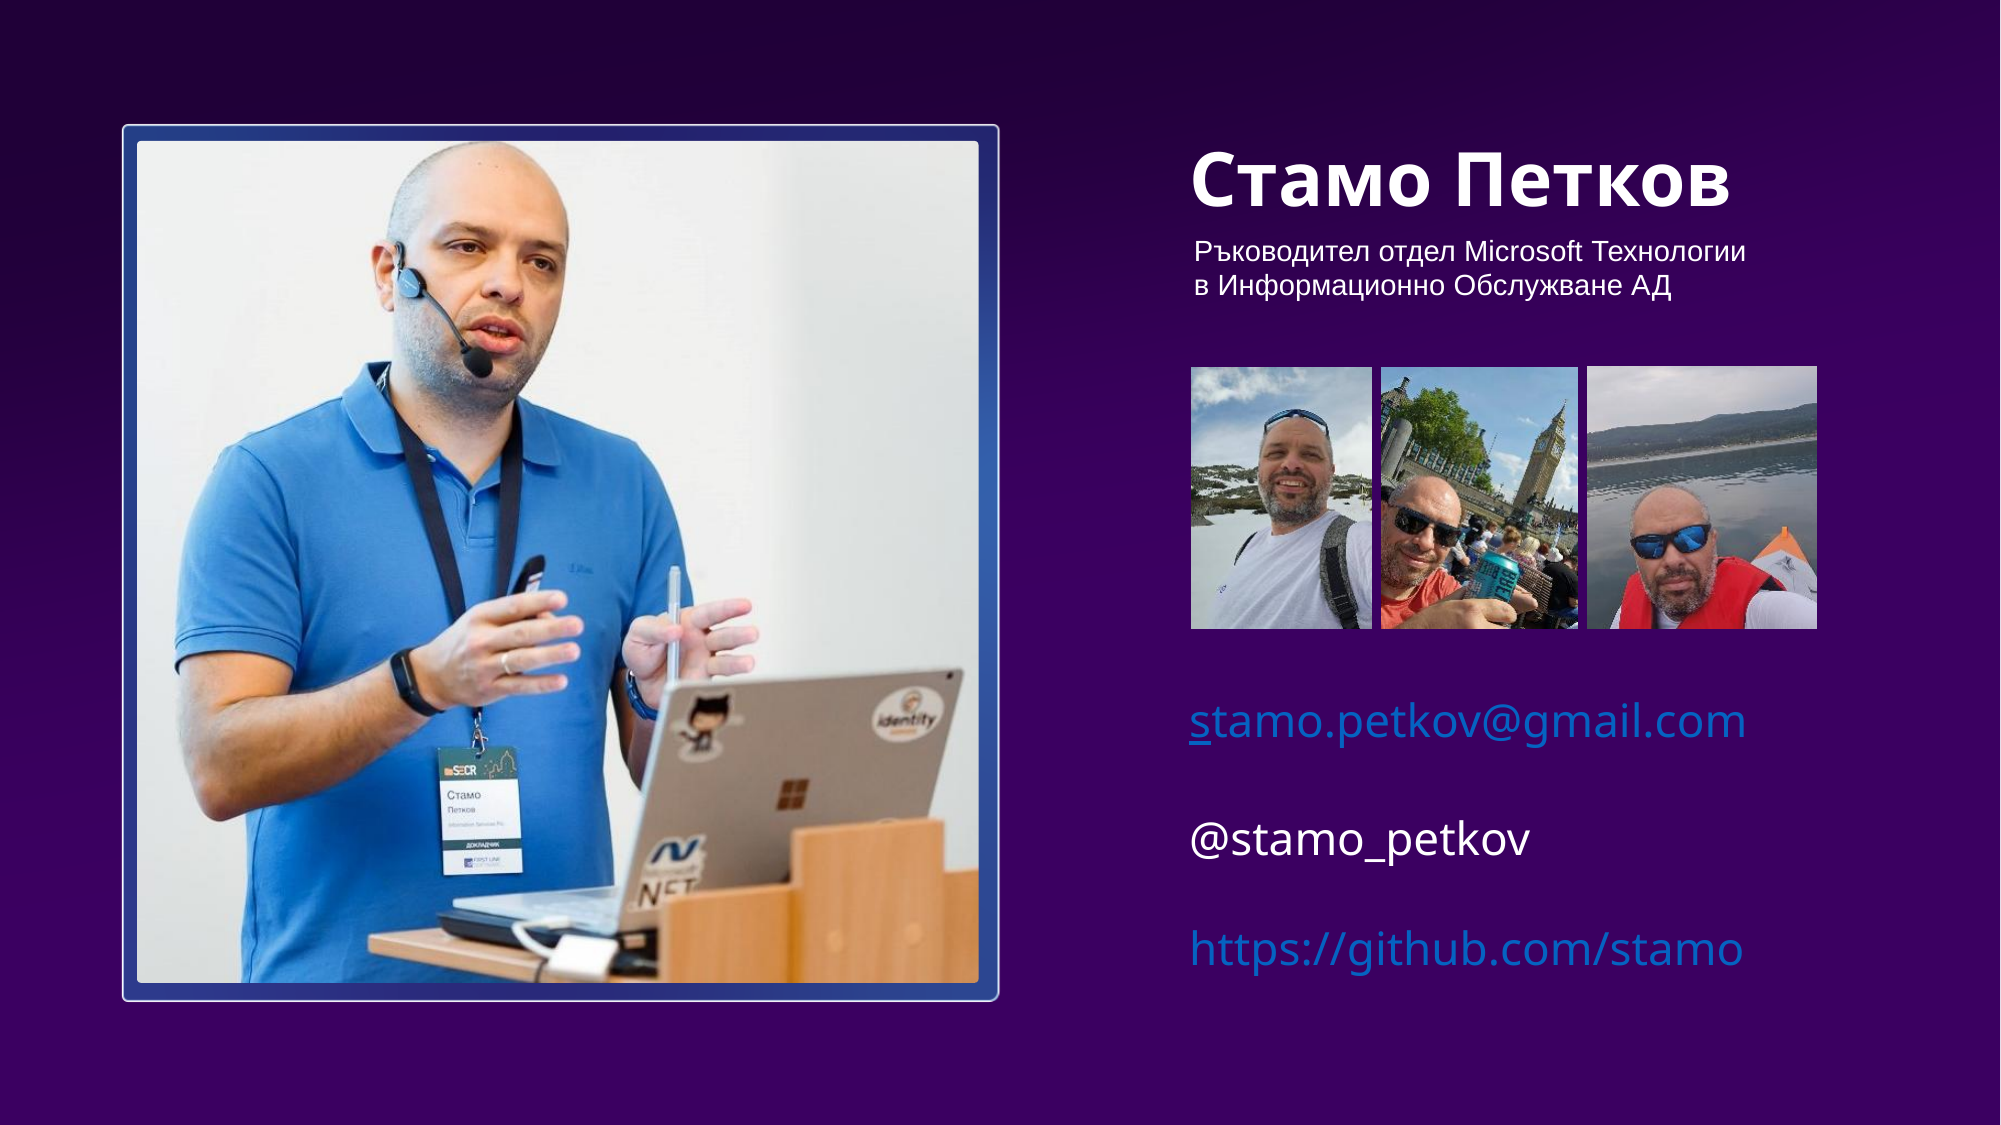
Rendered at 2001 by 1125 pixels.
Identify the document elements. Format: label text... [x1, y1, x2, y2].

list Стамо Петков [1174, 127, 2000, 225]
text_box Ръководител отдел Microsoft Технологии в Информационно Обслужване АД [1179, 224, 1770, 310]
picture [0, 0, 2001, 1125]
list stamo.petkov@gmail.com @stamo_petkov https://github.com/stamo [1174, 677, 2000, 983]
